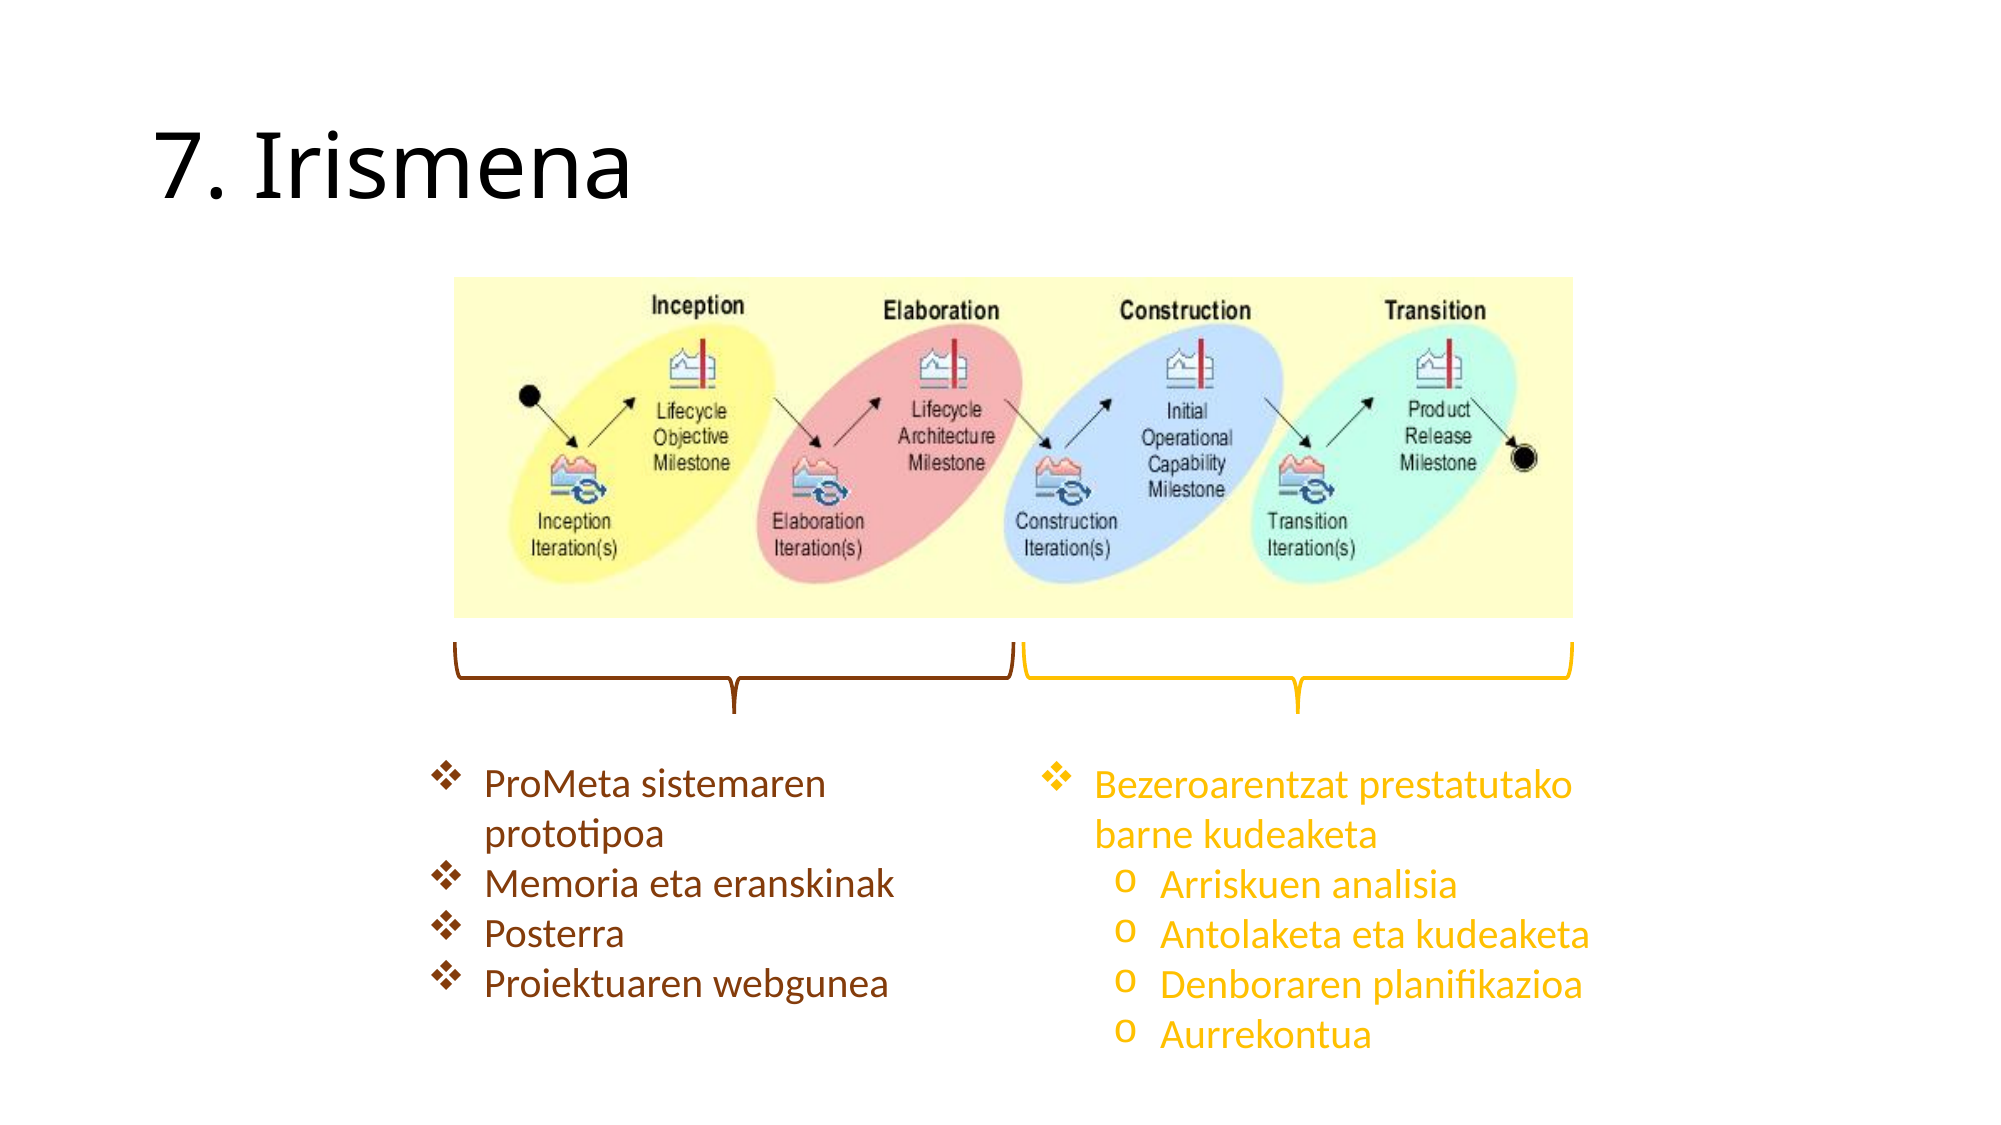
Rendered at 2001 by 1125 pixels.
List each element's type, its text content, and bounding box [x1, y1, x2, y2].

picture [454, 277, 1573, 618]
text_box [454, 642, 1014, 714]
text_box Bezeroarentzat prestatutako barne kudeaketa Arriskuen analisia Antolaketa eta kudeaketa Denboraren planifikazioa Aurrekontua [1023, 749, 1693, 1125]
text_box ProMeta sistemaren prototipoa Memoria eta eranskinak Posterra Proiektuaren webgunea [413, 748, 1024, 1125]
title 7. Irismena [137, 59, 1863, 278]
text_box [1023, 642, 1573, 714]
